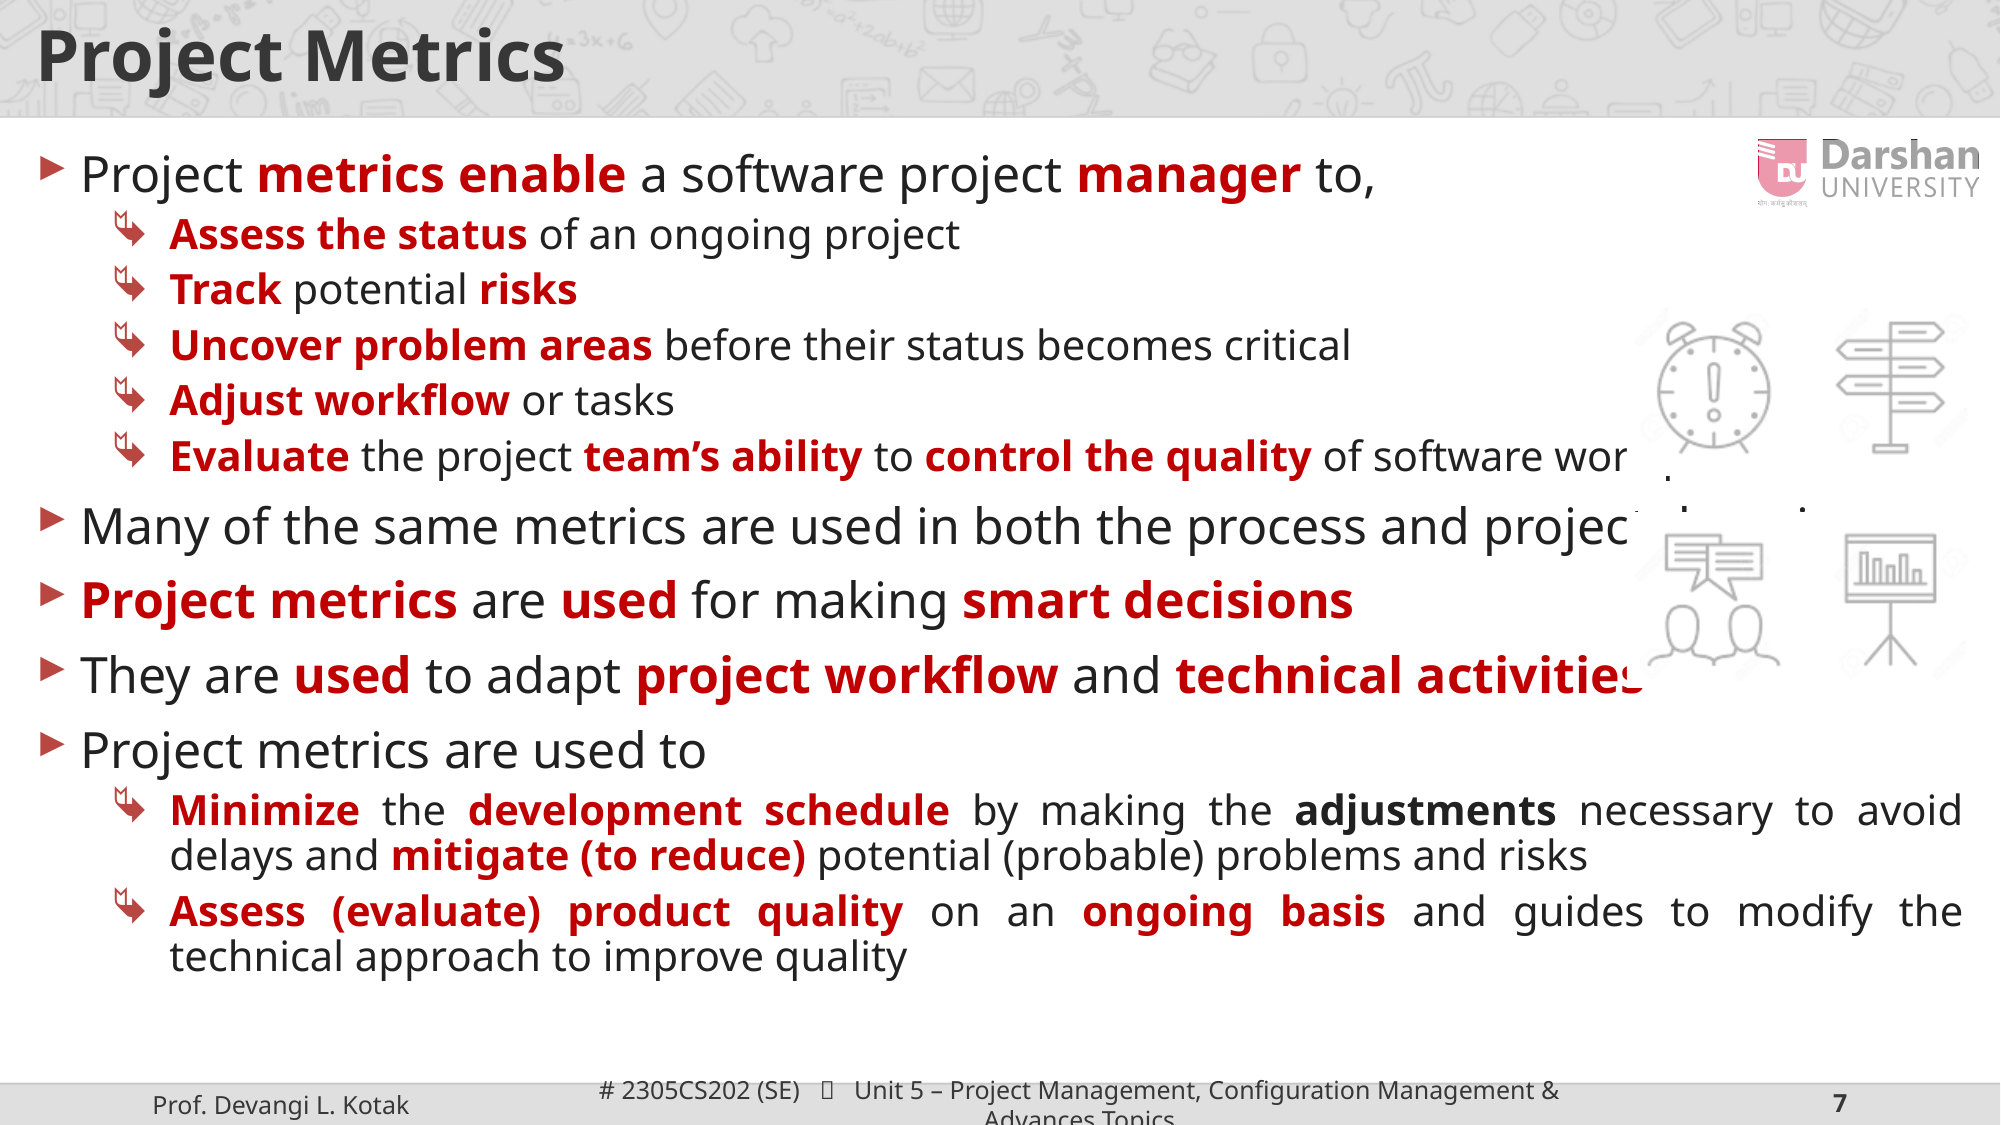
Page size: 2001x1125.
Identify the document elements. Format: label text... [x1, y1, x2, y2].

picture [1626, 300, 1979, 476]
picture [1626, 512, 1979, 688]
title Project Metrics [0, 0, 2000, 117]
list Project metrics enable a software project manager to, Assess the status of an ongoing project Track potential risks Uncover problem areas before their status becomes critical Adjust workflow or tasks Evaluate the project team’s ability to control the quality of software work products Many of the same metrics are used in both the process and project domain Project metrics are used for making smart decisions They are used to adapt project workflow and technical activities Project metrics are used to Minimize the development schedule by making the adjustments necessary to avoid delays and mitigate (to reduce) potential (probable) problems and risks Assess (evaluate) product quality on an ongoing basis and guides to modify the technical approach to improve quality [21, 141, 1979, 1059]
